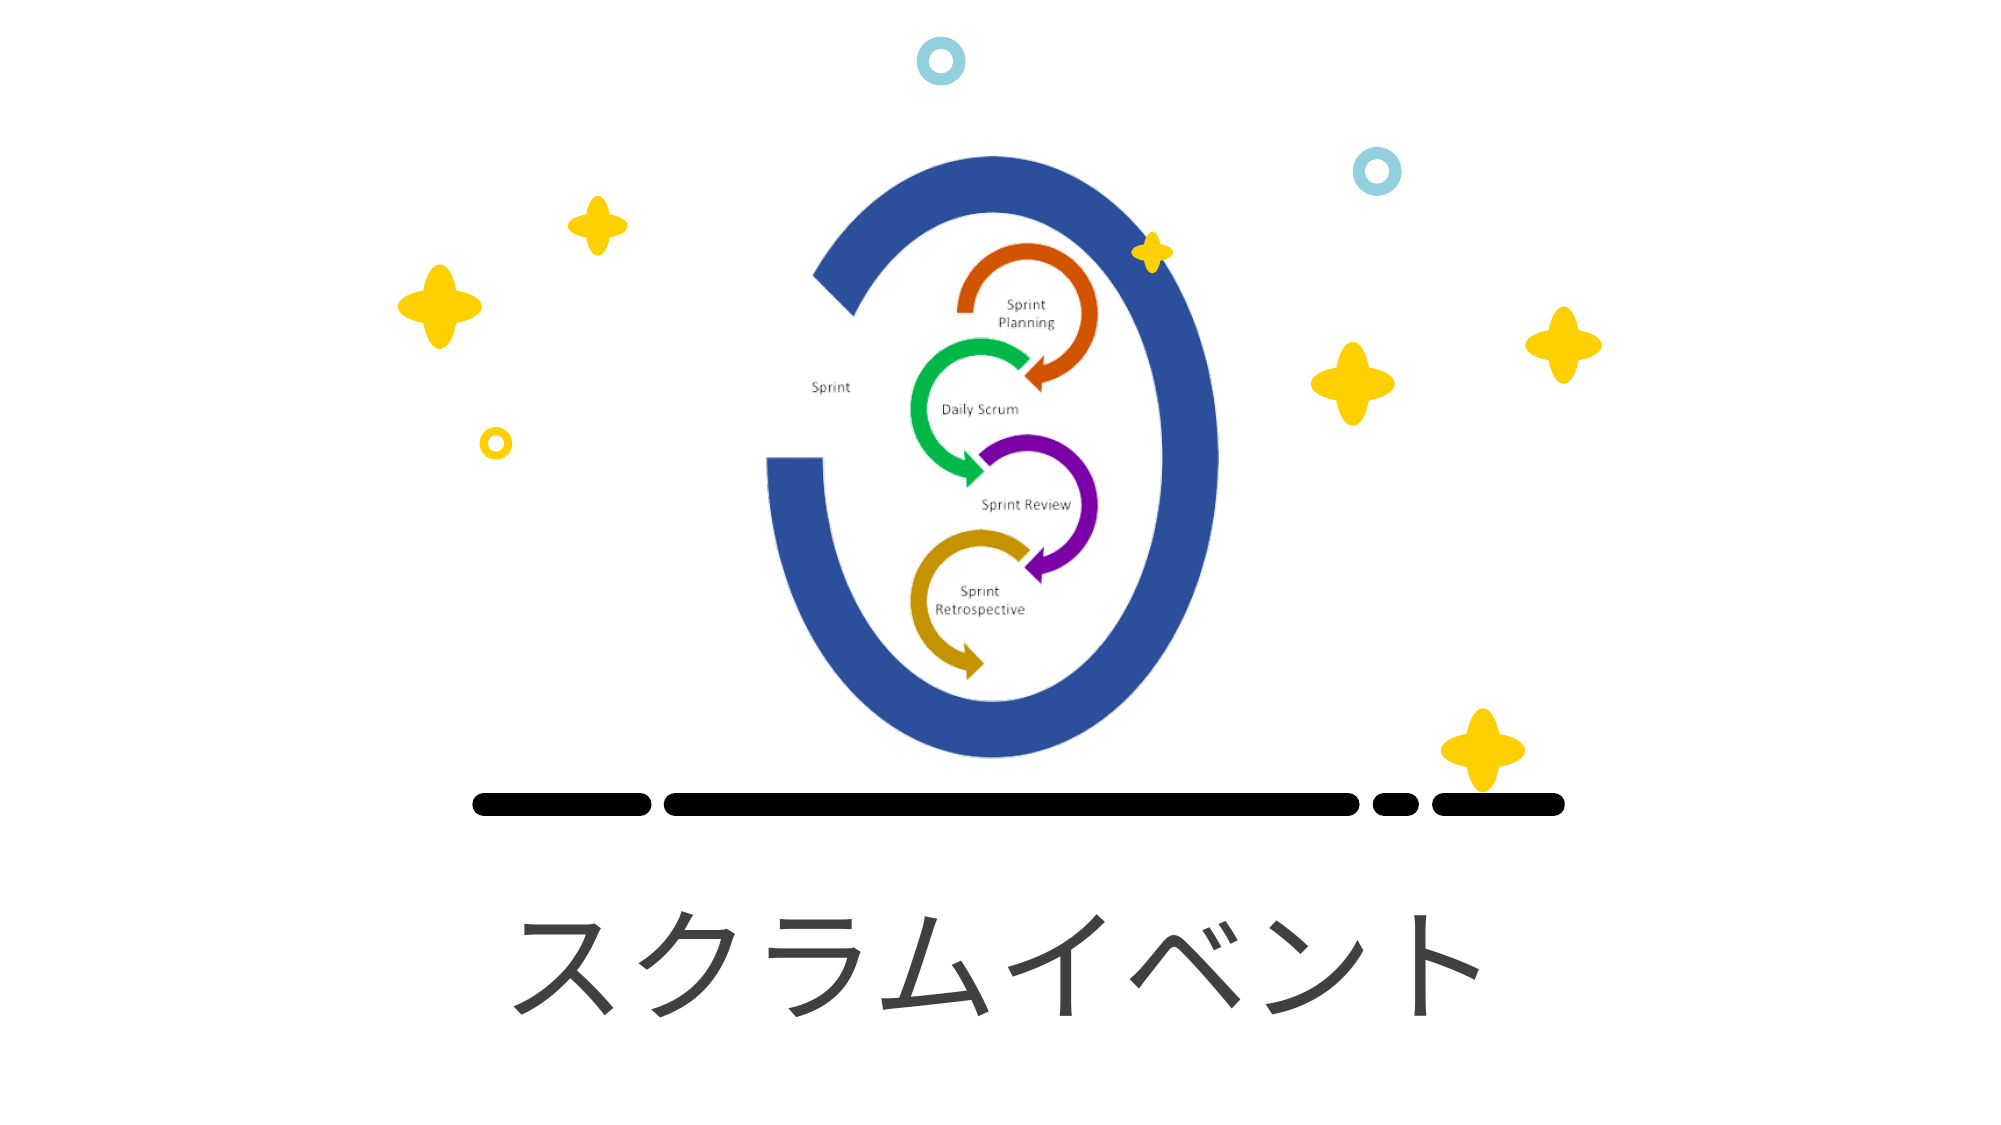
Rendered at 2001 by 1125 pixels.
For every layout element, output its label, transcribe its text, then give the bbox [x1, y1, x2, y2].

text_box スクラムイベント [486, 879, 1513, 1045]
picture [397, 36, 1602, 818]
